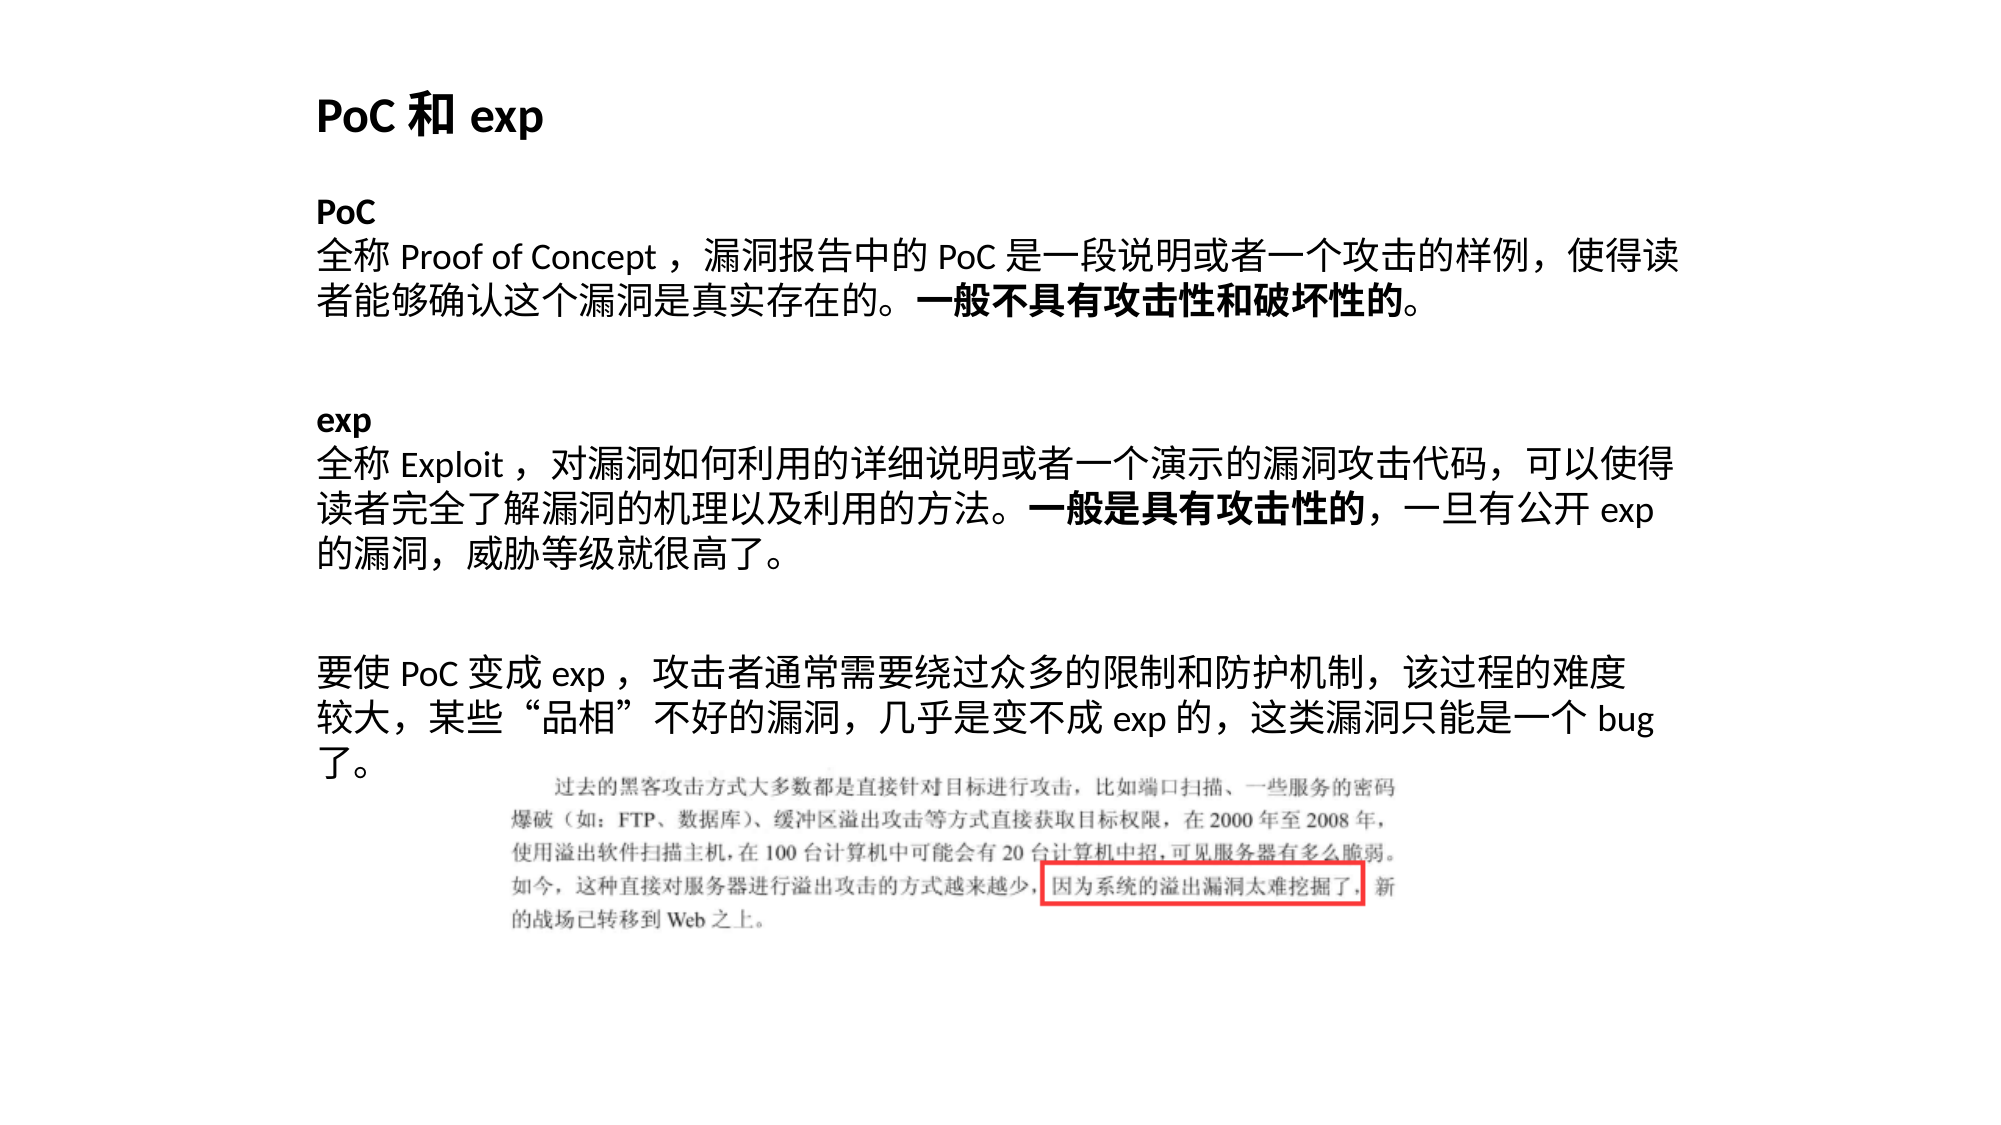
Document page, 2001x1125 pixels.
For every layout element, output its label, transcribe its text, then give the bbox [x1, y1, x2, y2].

text_box PoC和exp PoC 全称Proof of Concept，漏洞报告中的PoC是一段说明或者一个攻击的样例，使得读者能够确认这个漏洞是真实存在的。一般不具有攻击性和破坏性的。 [301, 74, 1715, 341]
picture [481, 755, 1436, 952]
text_box 要使PoC变成exp，攻击者通常需要绕过众多的限制和防护机制，该过程的难度较大，某些“品相”不好的漏洞，几乎是变不成exp的，这类漏洞只能是一个bug了。 [301, 596, 1673, 792]
text_box exp 全称Exploit，对漏洞如何利用的详细说明或者一个演示的漏洞攻击代码，可以使得读者完全了解漏洞的机理以及利用的方法。一般是具有攻击性的，一旦有公开exp的漏洞，威胁等级就很高了。 [301, 341, 1715, 627]
